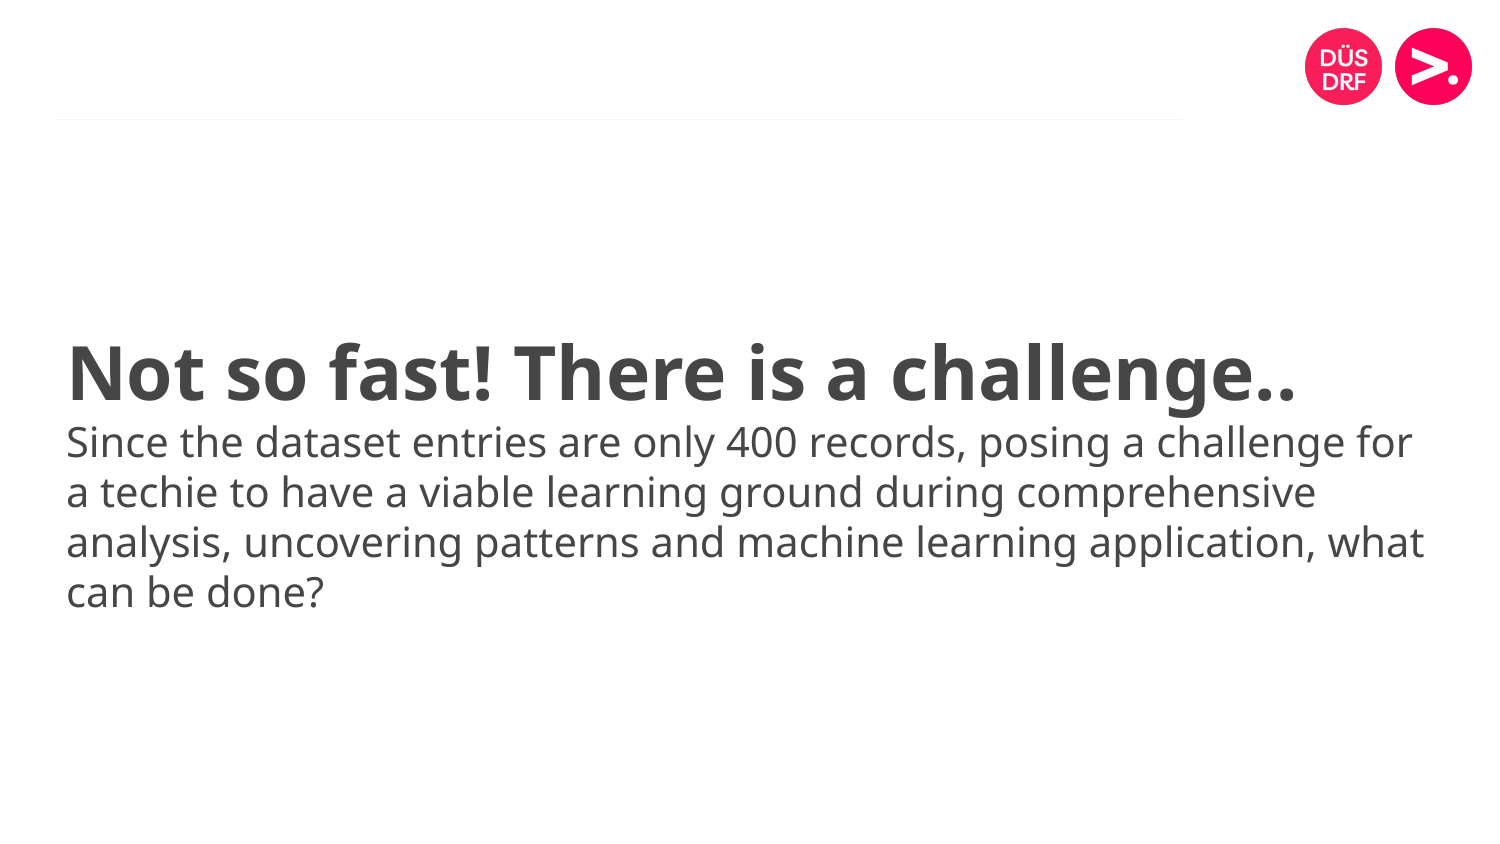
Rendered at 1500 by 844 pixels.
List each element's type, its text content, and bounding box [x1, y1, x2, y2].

title Not so fast! There is a challenge.. Since the dataset entries are only 400 records, posing a challenge for a techie to have a viable learning ground during comprehensive analysis, uncovering patterns and machine learning application, what can be done? [51, 310, 1449, 666]
picture [1395, 28, 1472, 105]
picture [1305, 28, 1382, 105]
